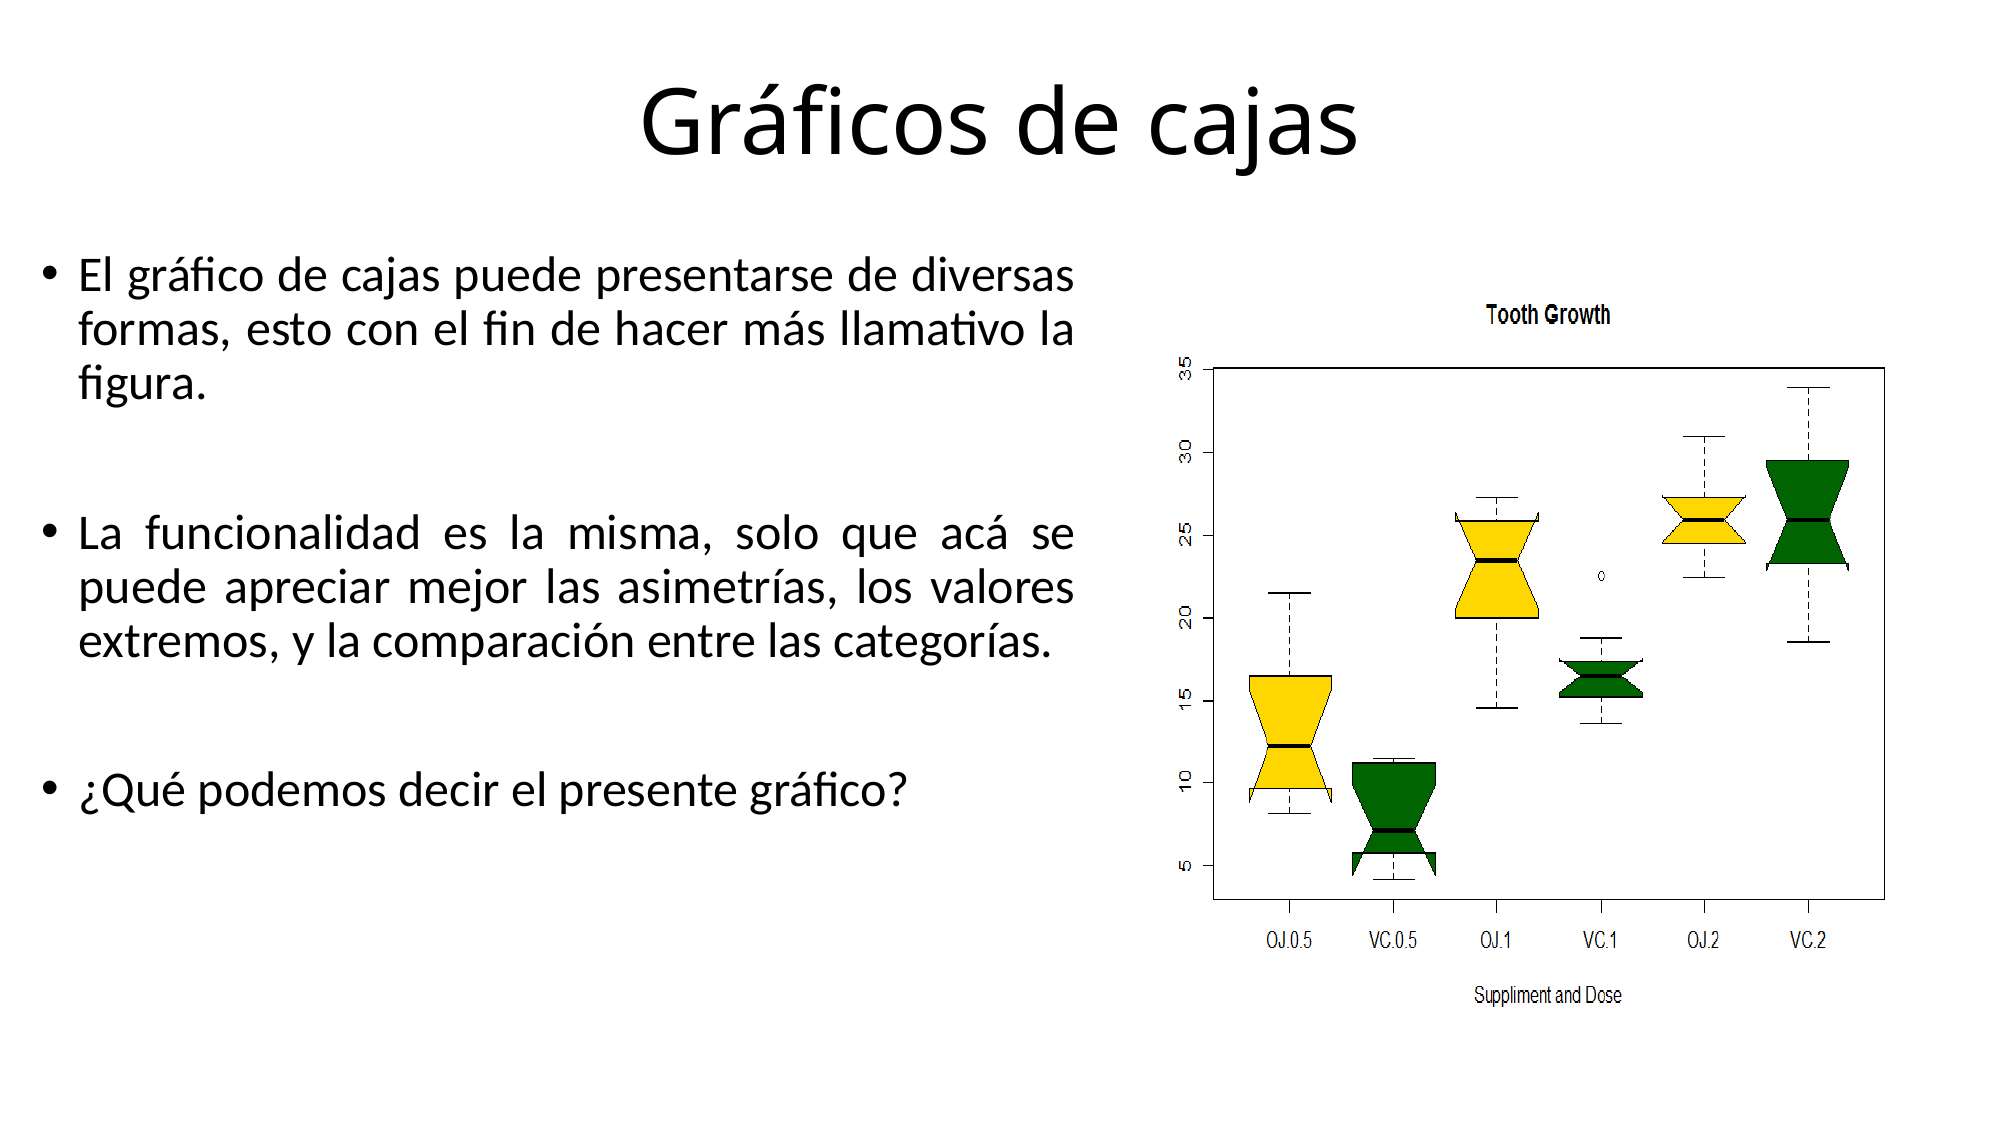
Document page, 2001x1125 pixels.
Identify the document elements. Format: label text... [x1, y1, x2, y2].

title Gráficos de cajas [137, 41, 1863, 209]
text_box El gráfico de cajas puede presentarse de diversas formas, esto con el fin de hacer más llamativo la figura. La funcionalidad es la misma, solo que acá se puede apreciar mejor las asimetrías, los valores extremos, y la comparación entre las categorías. ¿Qué podemos decir el presente gráfico? [26, 240, 1091, 1032]
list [1154, 258, 1943, 1037]
